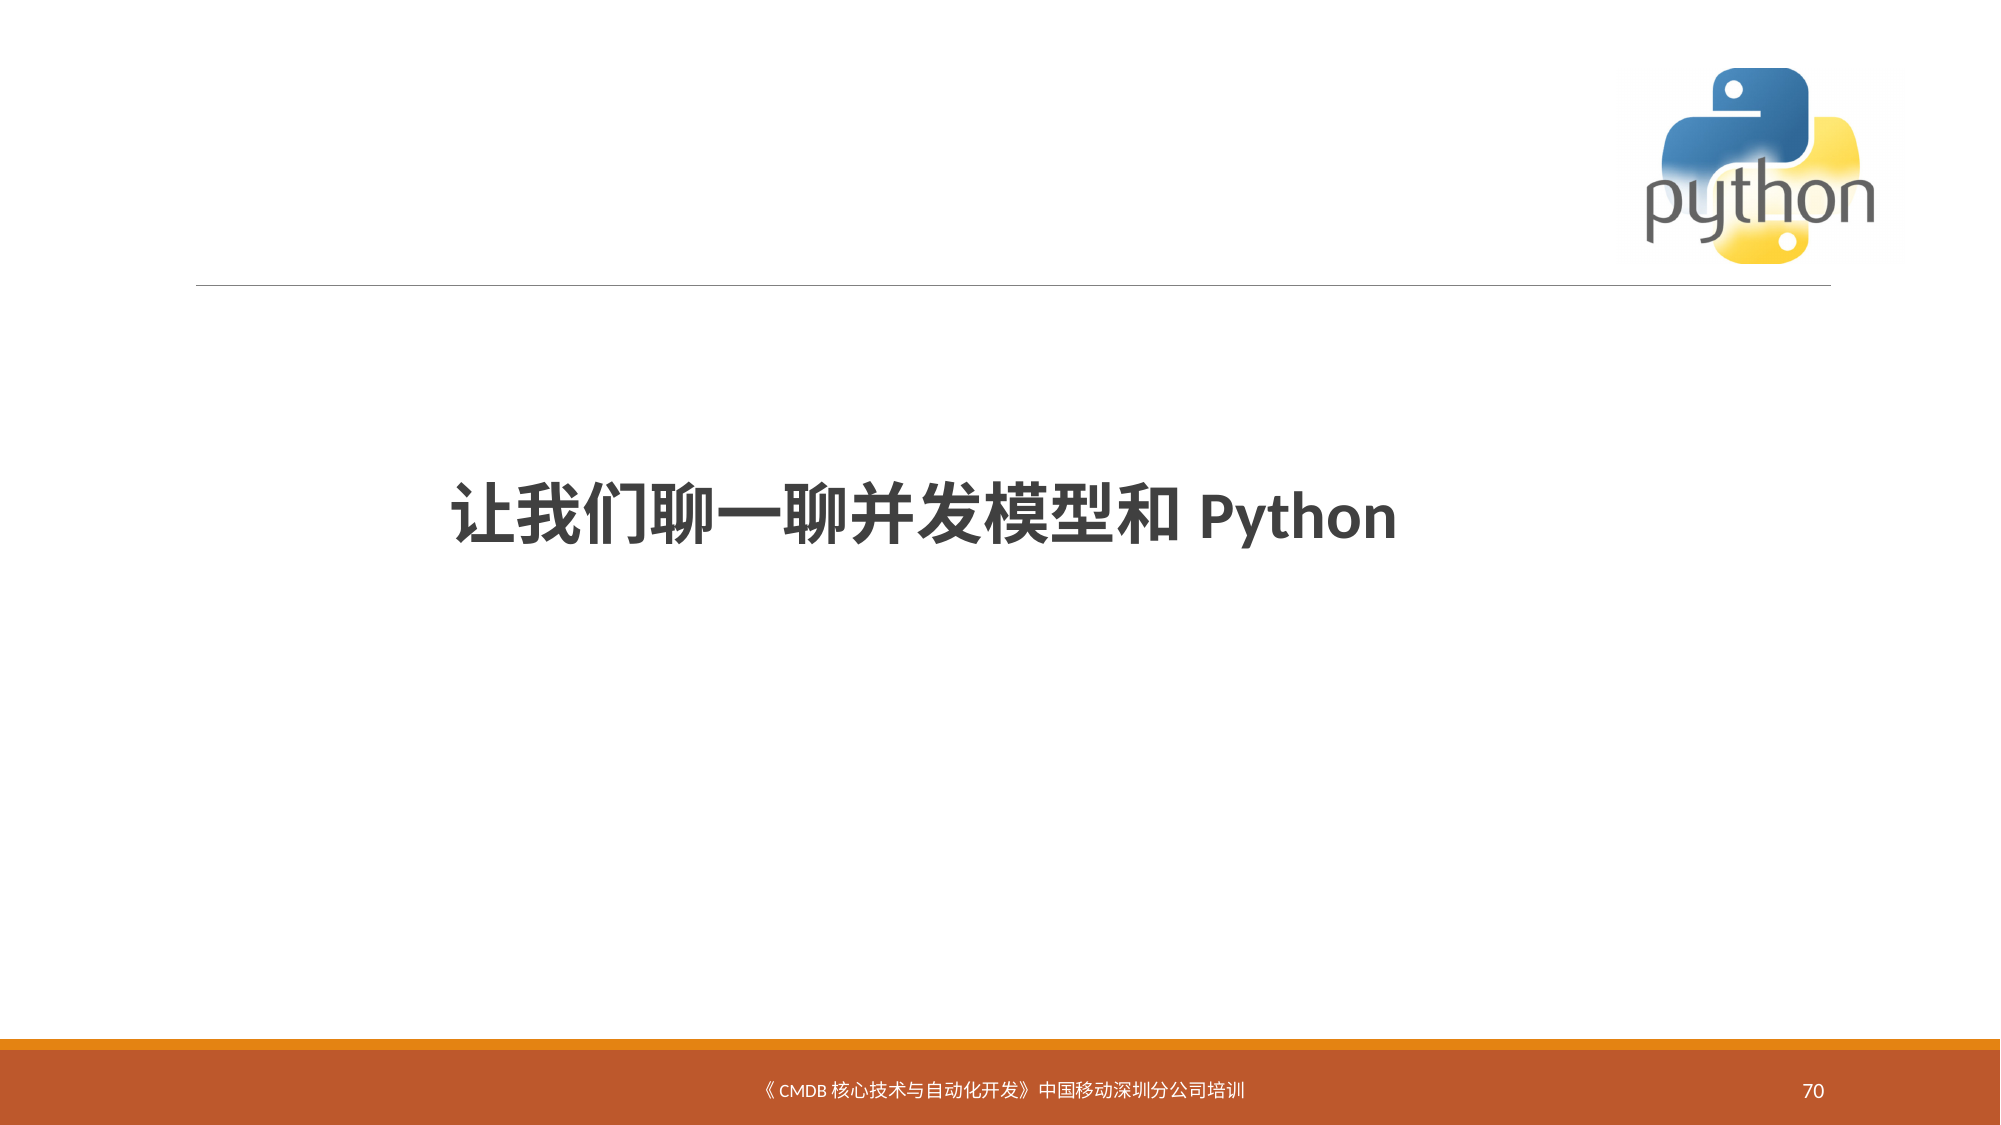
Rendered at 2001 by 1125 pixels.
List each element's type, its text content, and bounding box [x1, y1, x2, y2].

footer 《CMDB核心技术与自动化开发》中国移动深圳分公司培训 [604, 1059, 1396, 1120]
slide_number 70 [1624, 1059, 1840, 1120]
list 让我们聊一聊并发模型和Python [434, 473, 1567, 584]
picture [1616, 68, 1906, 264]
